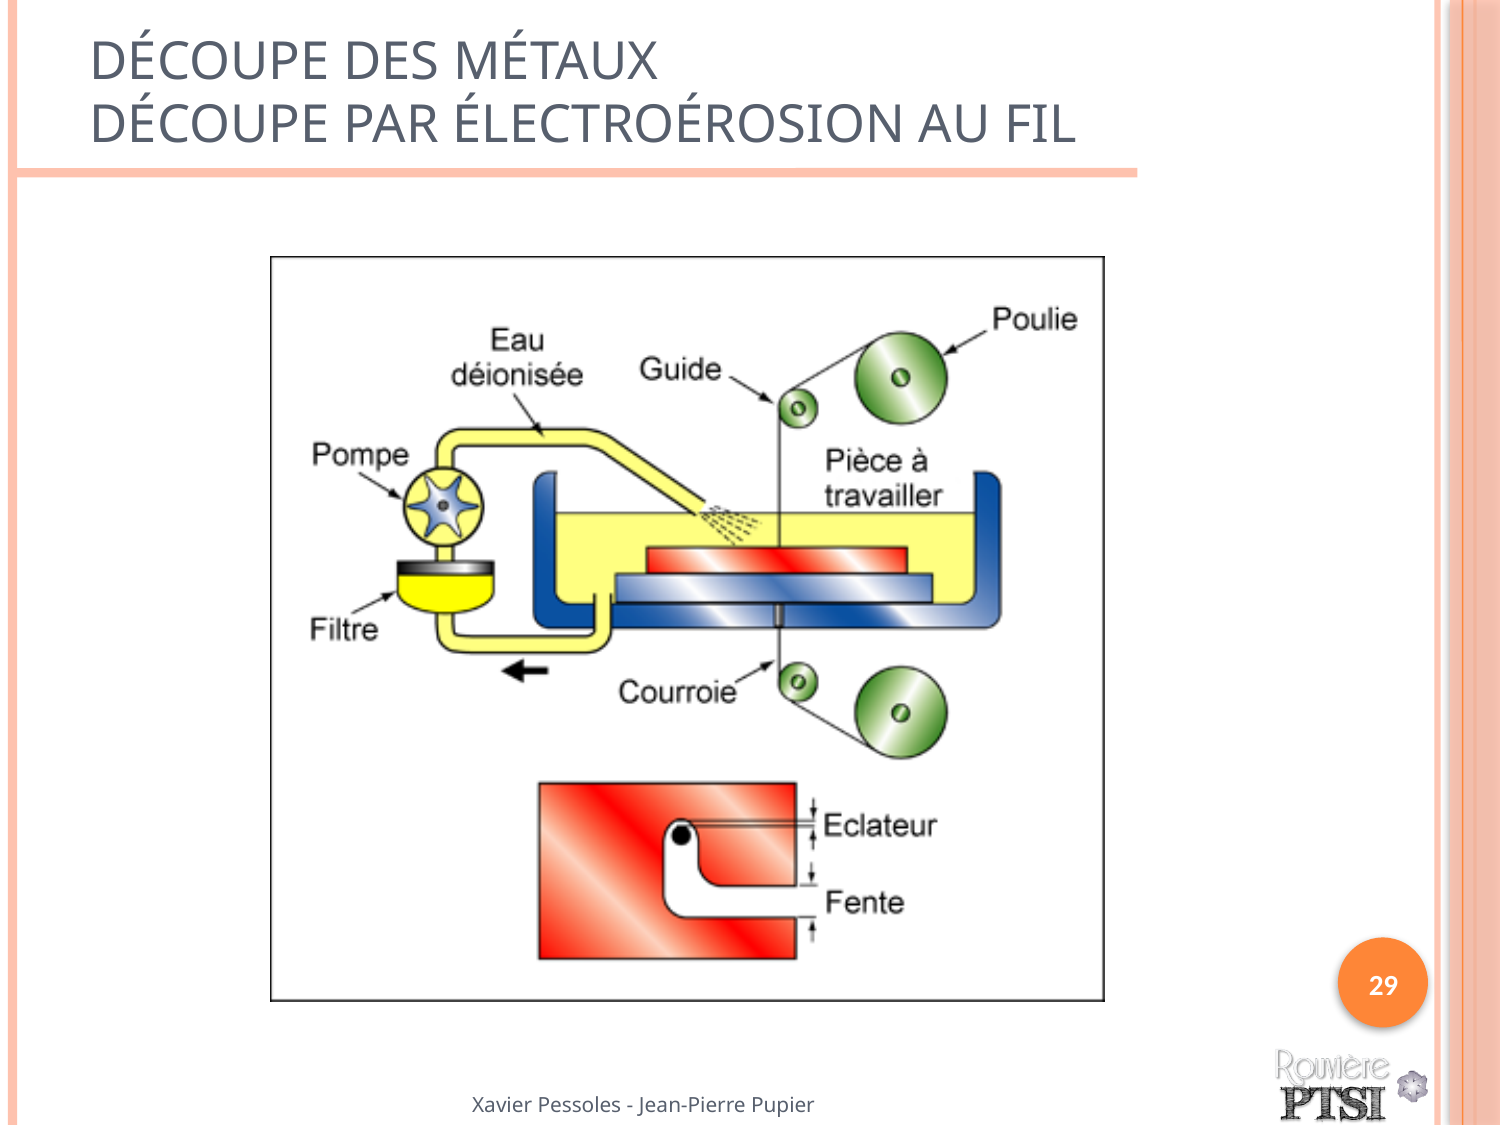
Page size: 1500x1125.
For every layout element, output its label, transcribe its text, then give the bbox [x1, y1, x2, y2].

slide_number 29 [1333, 940, 1434, 1027]
title Découpe des métaux Découpe par électroérosion au fil [75, 19, 1300, 161]
footer Xavier Pessoles - Jean-Pierre Pupier [12, 1086, 1275, 1125]
picture [1274, 1048, 1428, 1125]
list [270, 255, 1105, 1003]
